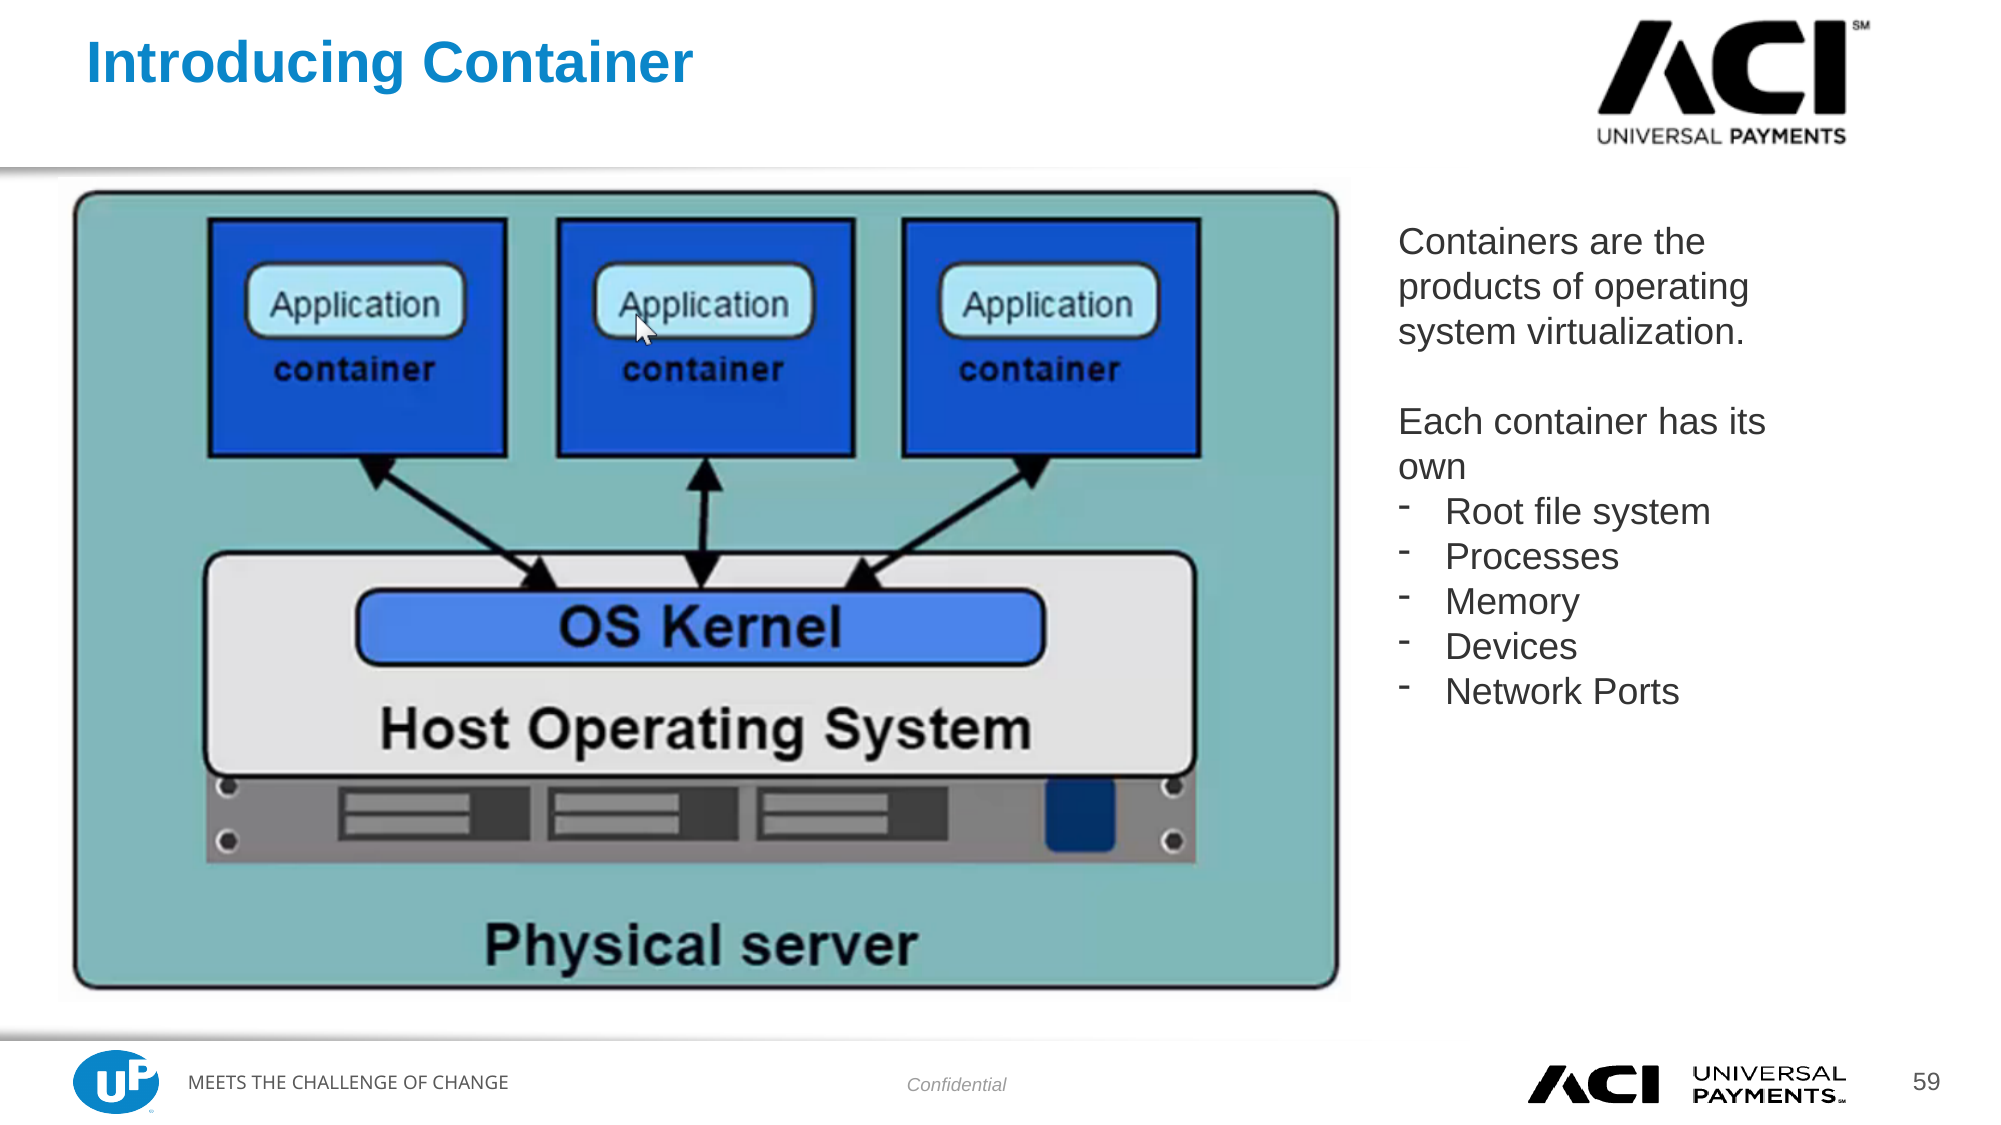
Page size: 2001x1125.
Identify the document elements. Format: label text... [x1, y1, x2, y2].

picture [1595, 13, 1872, 152]
title Introducing Container [71, 13, 1594, 105]
text_box Containers are the products of operating system virtualization. Each container has its own Root file system Processes Memory Devices Network Ports [1383, 209, 1842, 765]
picture [0, 167, 2001, 1125]
